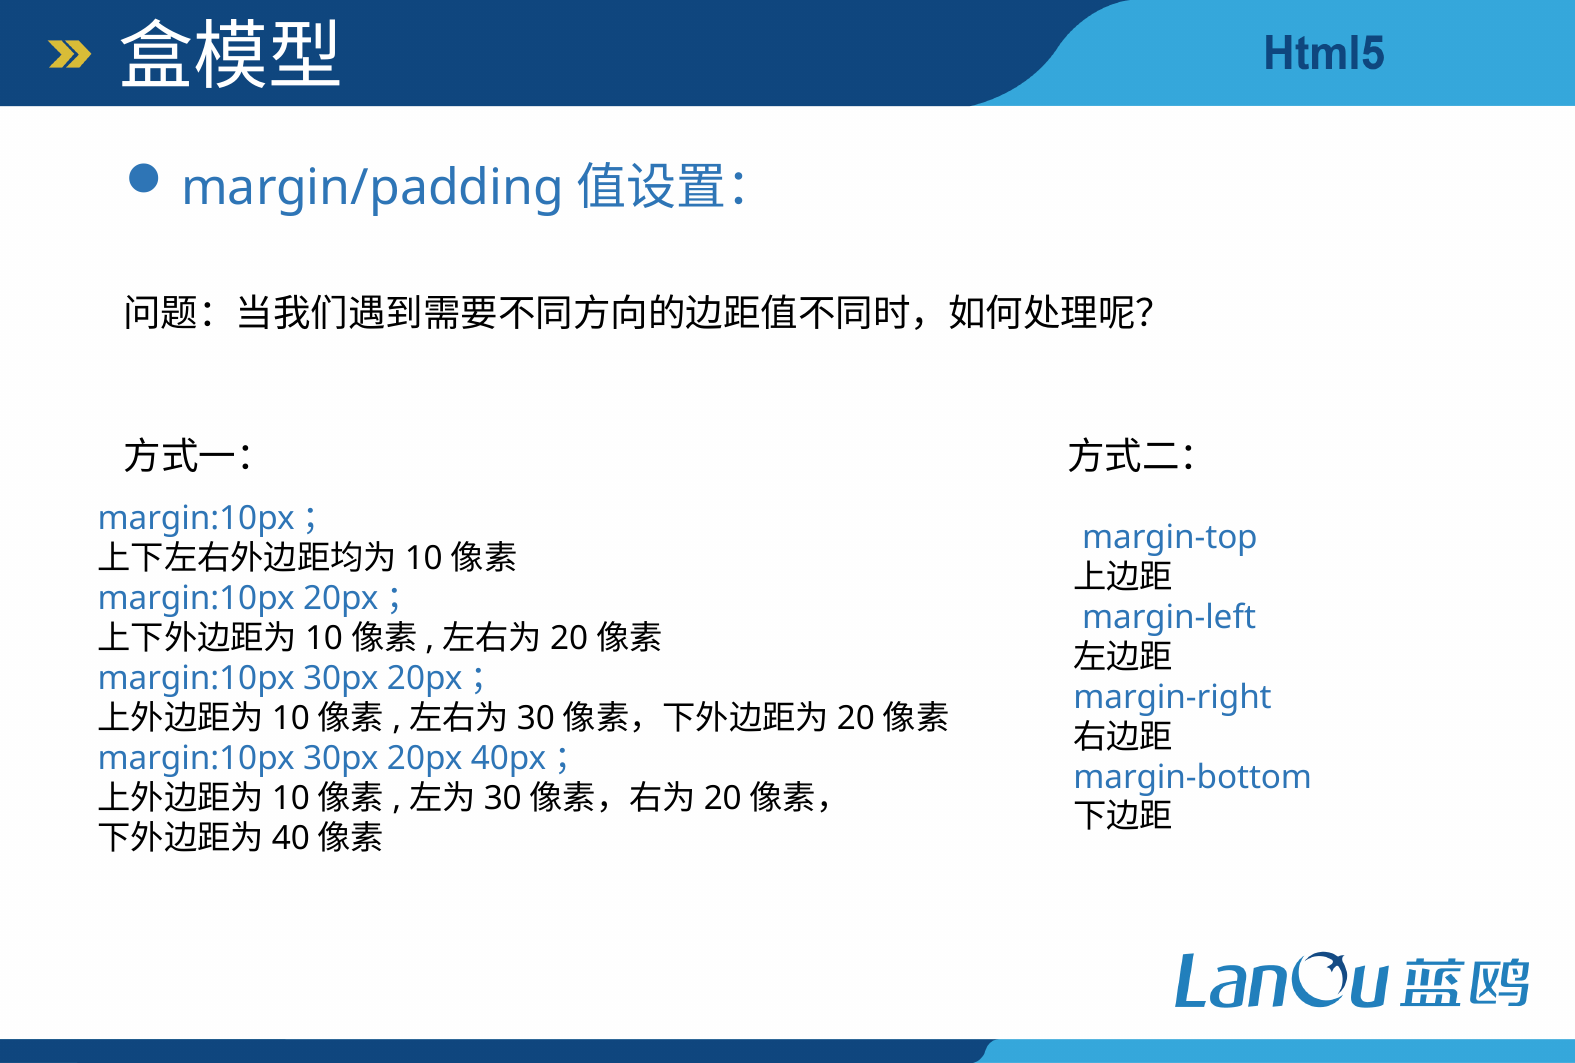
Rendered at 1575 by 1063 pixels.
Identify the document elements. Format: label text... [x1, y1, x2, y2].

text_box margin:10px； 上下左右外边距均为10像素 margin:10px 20px； 上下外边距为10像素,左右为20像素 margin:10px 30px 20px； 上外边距为10像素,左右为30像素，下外边距为20像素 margin:10px 30px 20px 40px； 上外边距为10像素,左为30像素，右为20像素， 下外边距为40像素 [90, 489, 957, 864]
text_box 方式二： [1060, 424, 1226, 485]
text_box margin-top 上边距 margin-left 左边距 margin-right 右边距 margin-bottom 下边距 [1065, 507, 1329, 843]
text_box margin/padding值设置： [117, 147, 785, 223]
picture [0, 0, 1575, 1063]
text_box 问题：当我们遇到需要不同方向的边距值不同时，如何处理呢？ [115, 280, 1322, 341]
text_box 方式一： [116, 424, 282, 485]
text_box 盒模型 [111, 0, 352, 105]
